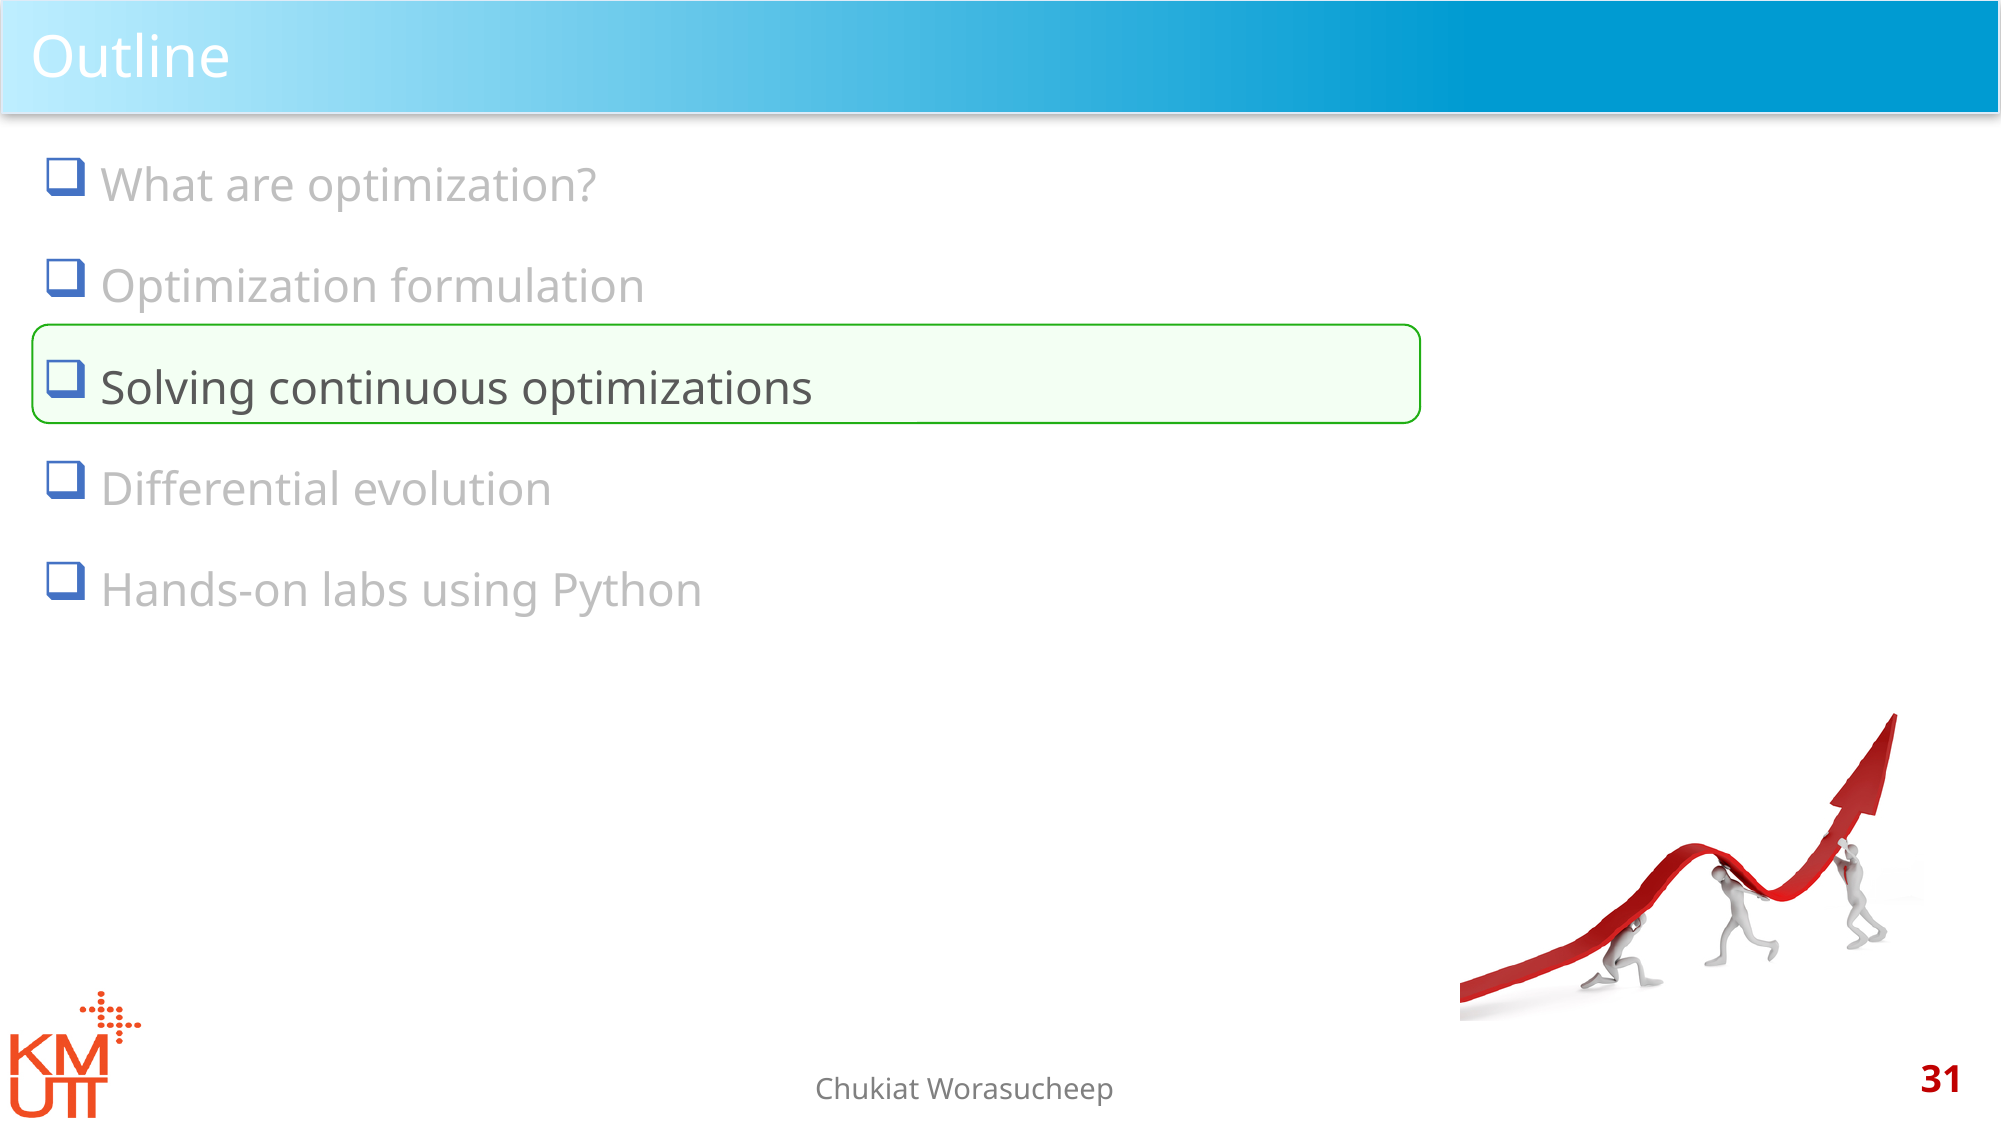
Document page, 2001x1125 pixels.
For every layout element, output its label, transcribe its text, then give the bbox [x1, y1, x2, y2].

title Outline [15, 11, 1955, 101]
text_box [1378, 324, 1421, 424]
footer Chukiat Worasucheep [208, 1057, 1721, 1118]
slide_number 31 [1755, 1053, 1979, 1114]
picture [1460, 703, 1925, 1022]
list What are optimization? Optimization formulation Solving continuous optimizations Differential evolution Hands-on labs using Python [27, 121, 1378, 1043]
picture [0, 983, 150, 1125]
